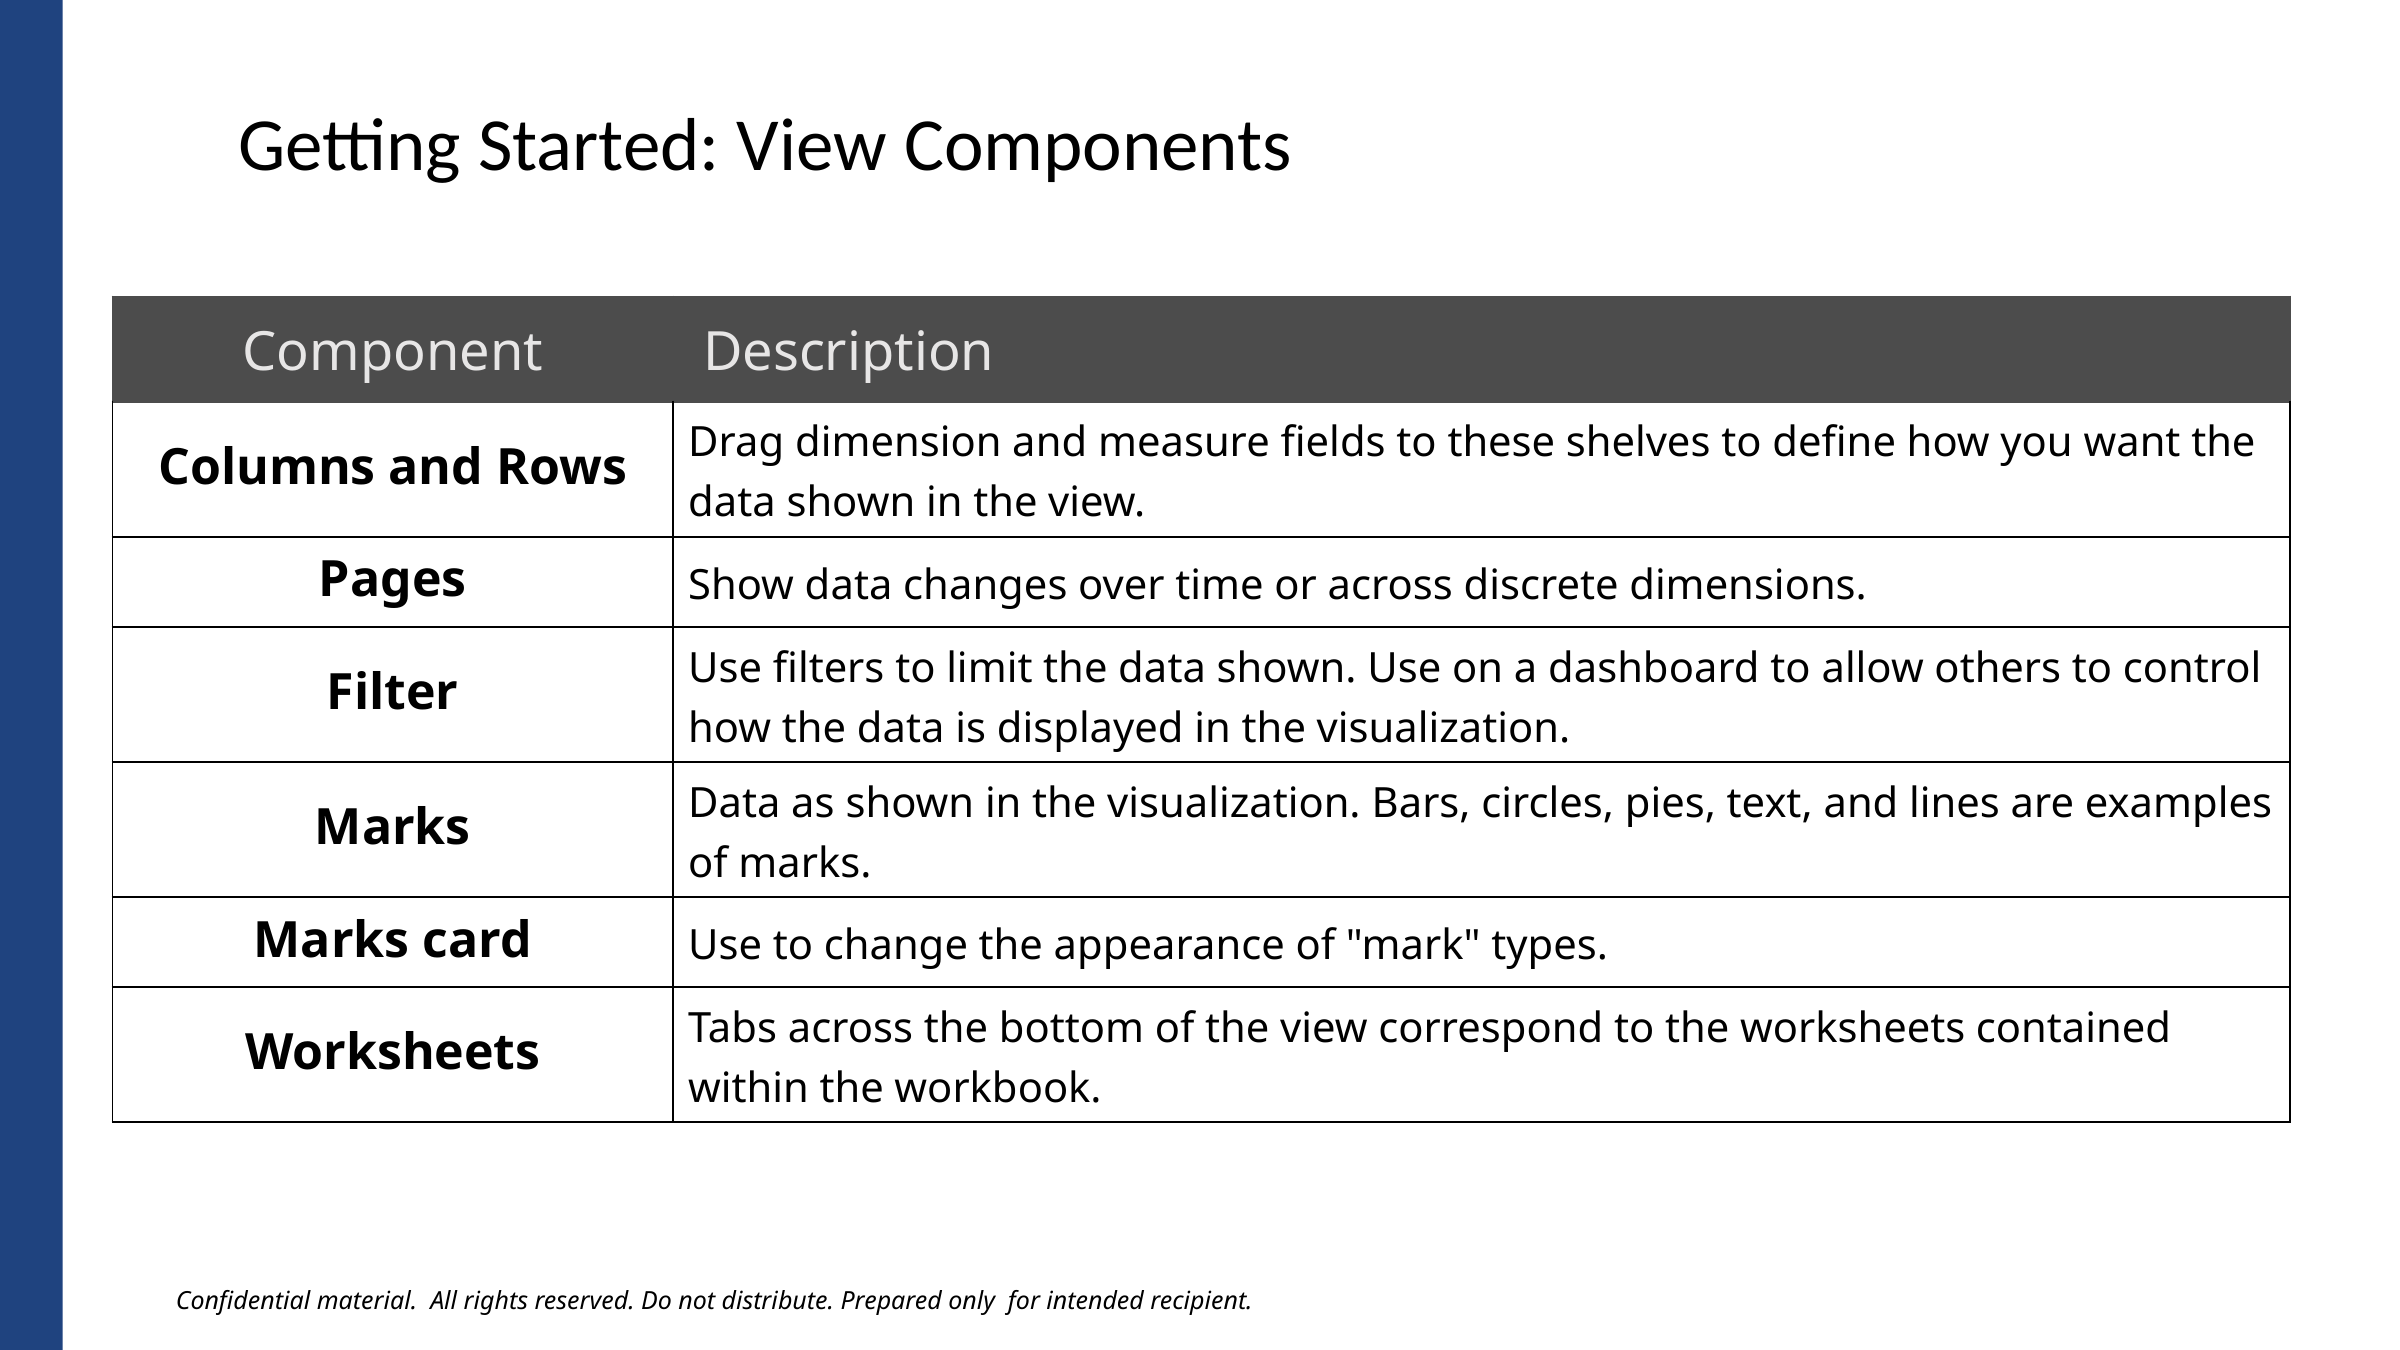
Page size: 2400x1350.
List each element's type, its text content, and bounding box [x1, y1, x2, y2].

table_cell Columns and Rows [113, 403, 672, 536]
table_cell Use to change the appearance of "mark" types. [674, 898, 2289, 986]
table_cell Worksheets [113, 988, 672, 1121]
table_cell Filter [113, 628, 672, 761]
table_cell Tabs across the bottom of the view correspond to the worksheets contained within the workbook. [674, 988, 2289, 1121]
table_cell Show data changes over time or across discrete dimensions. [674, 538, 2289, 626]
table_header Component [113, 298, 672, 401]
table_cell Use filters to limit the data shown. Use on a dashboard to allow others to control how the data is displayed in the visualization. [674, 628, 2289, 761]
table_cell Marks card [113, 898, 672, 986]
table_cell Pages [113, 538, 672, 626]
list Getting Started: View Components [223, 98, 2400, 193]
table_cell Drag dimension and measure fields to these shelves to define how you want the data shown in the view. [674, 403, 2289, 536]
table_cell Marks [113, 763, 672, 896]
table_cell Data as shown in the visualization. Bars, circles, pies, text, and lines are examples of marks. [674, 763, 2289, 896]
table_header Description [674, 298, 2289, 401]
